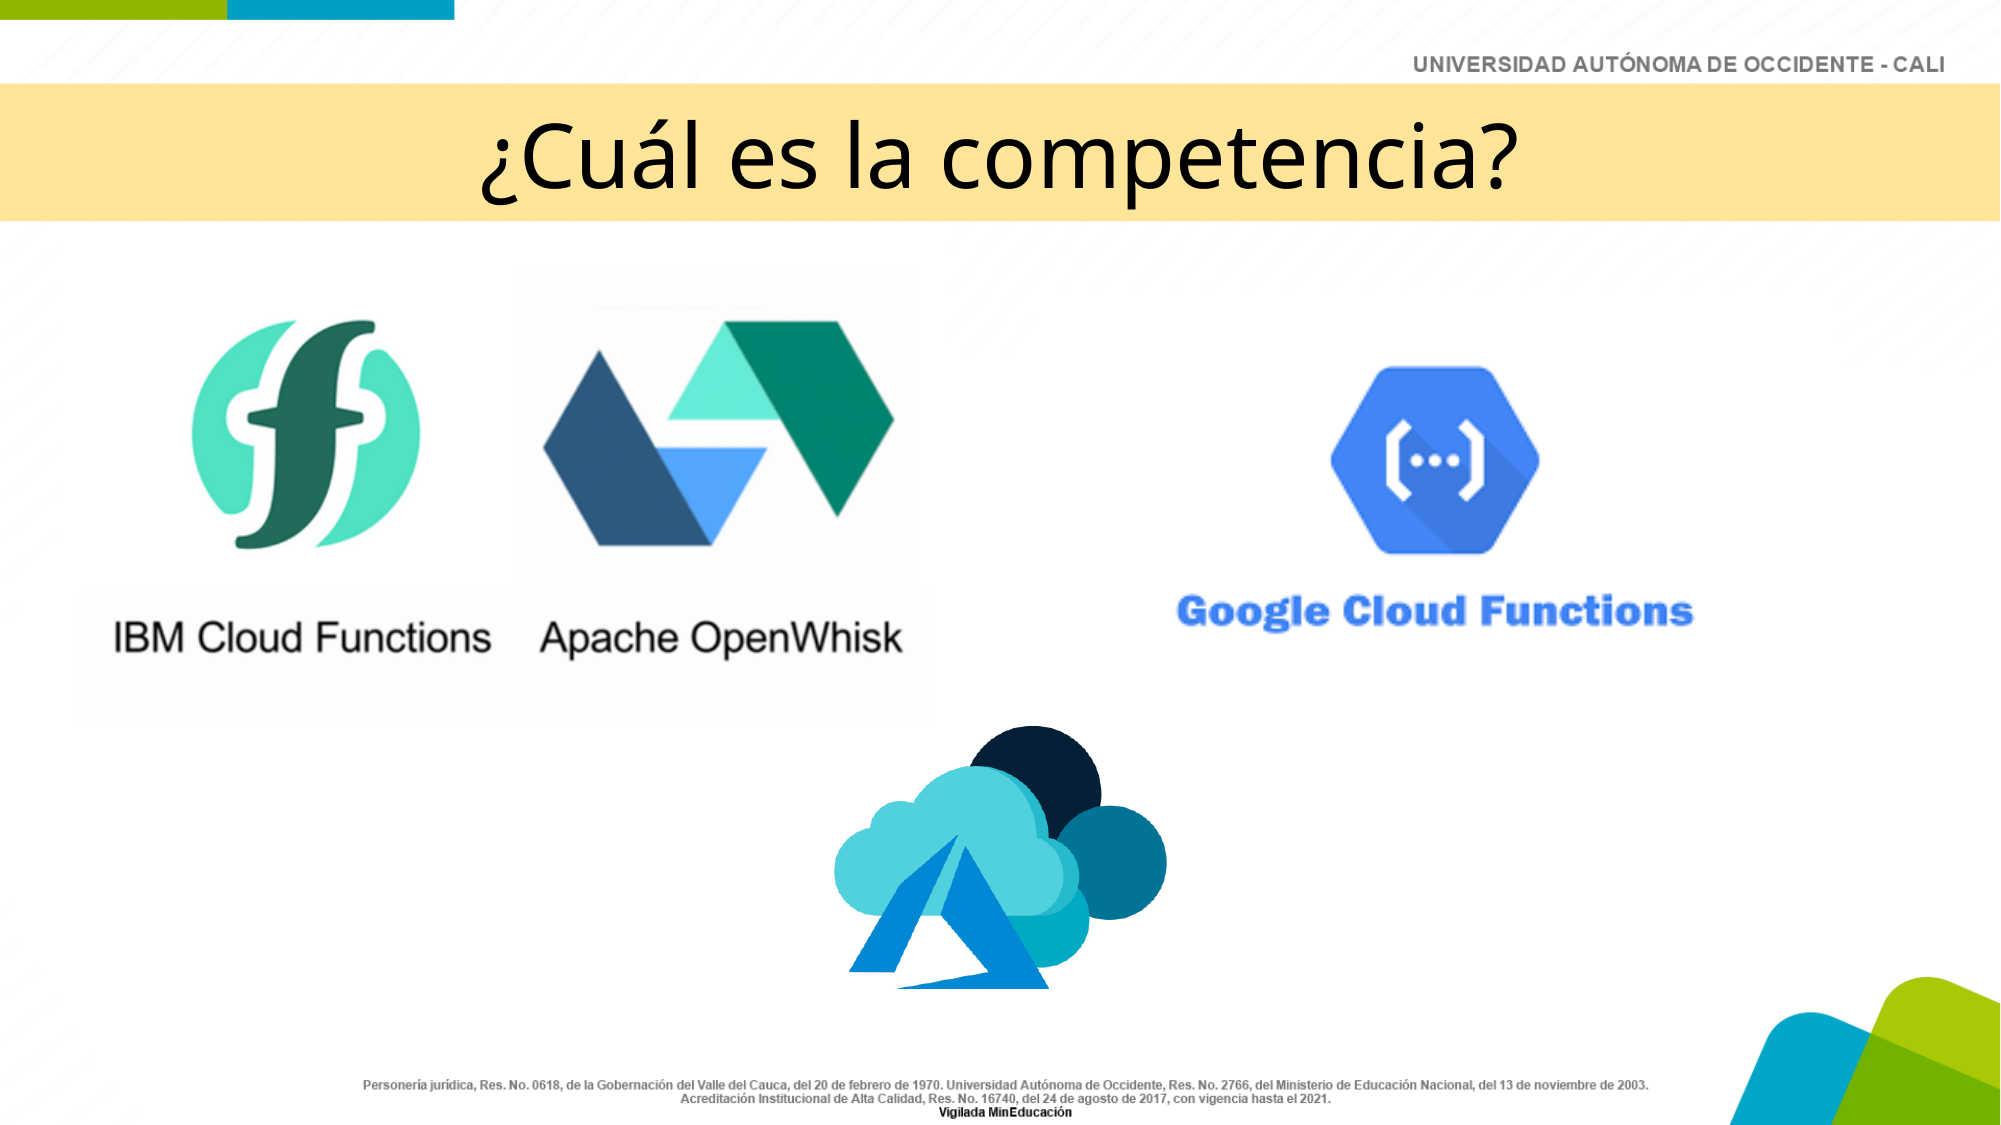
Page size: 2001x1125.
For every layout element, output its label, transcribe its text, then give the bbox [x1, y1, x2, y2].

text_box ¿Cuál es la competencia? [0, 83, 2000, 222]
picture [0, 0, 2001, 1125]
